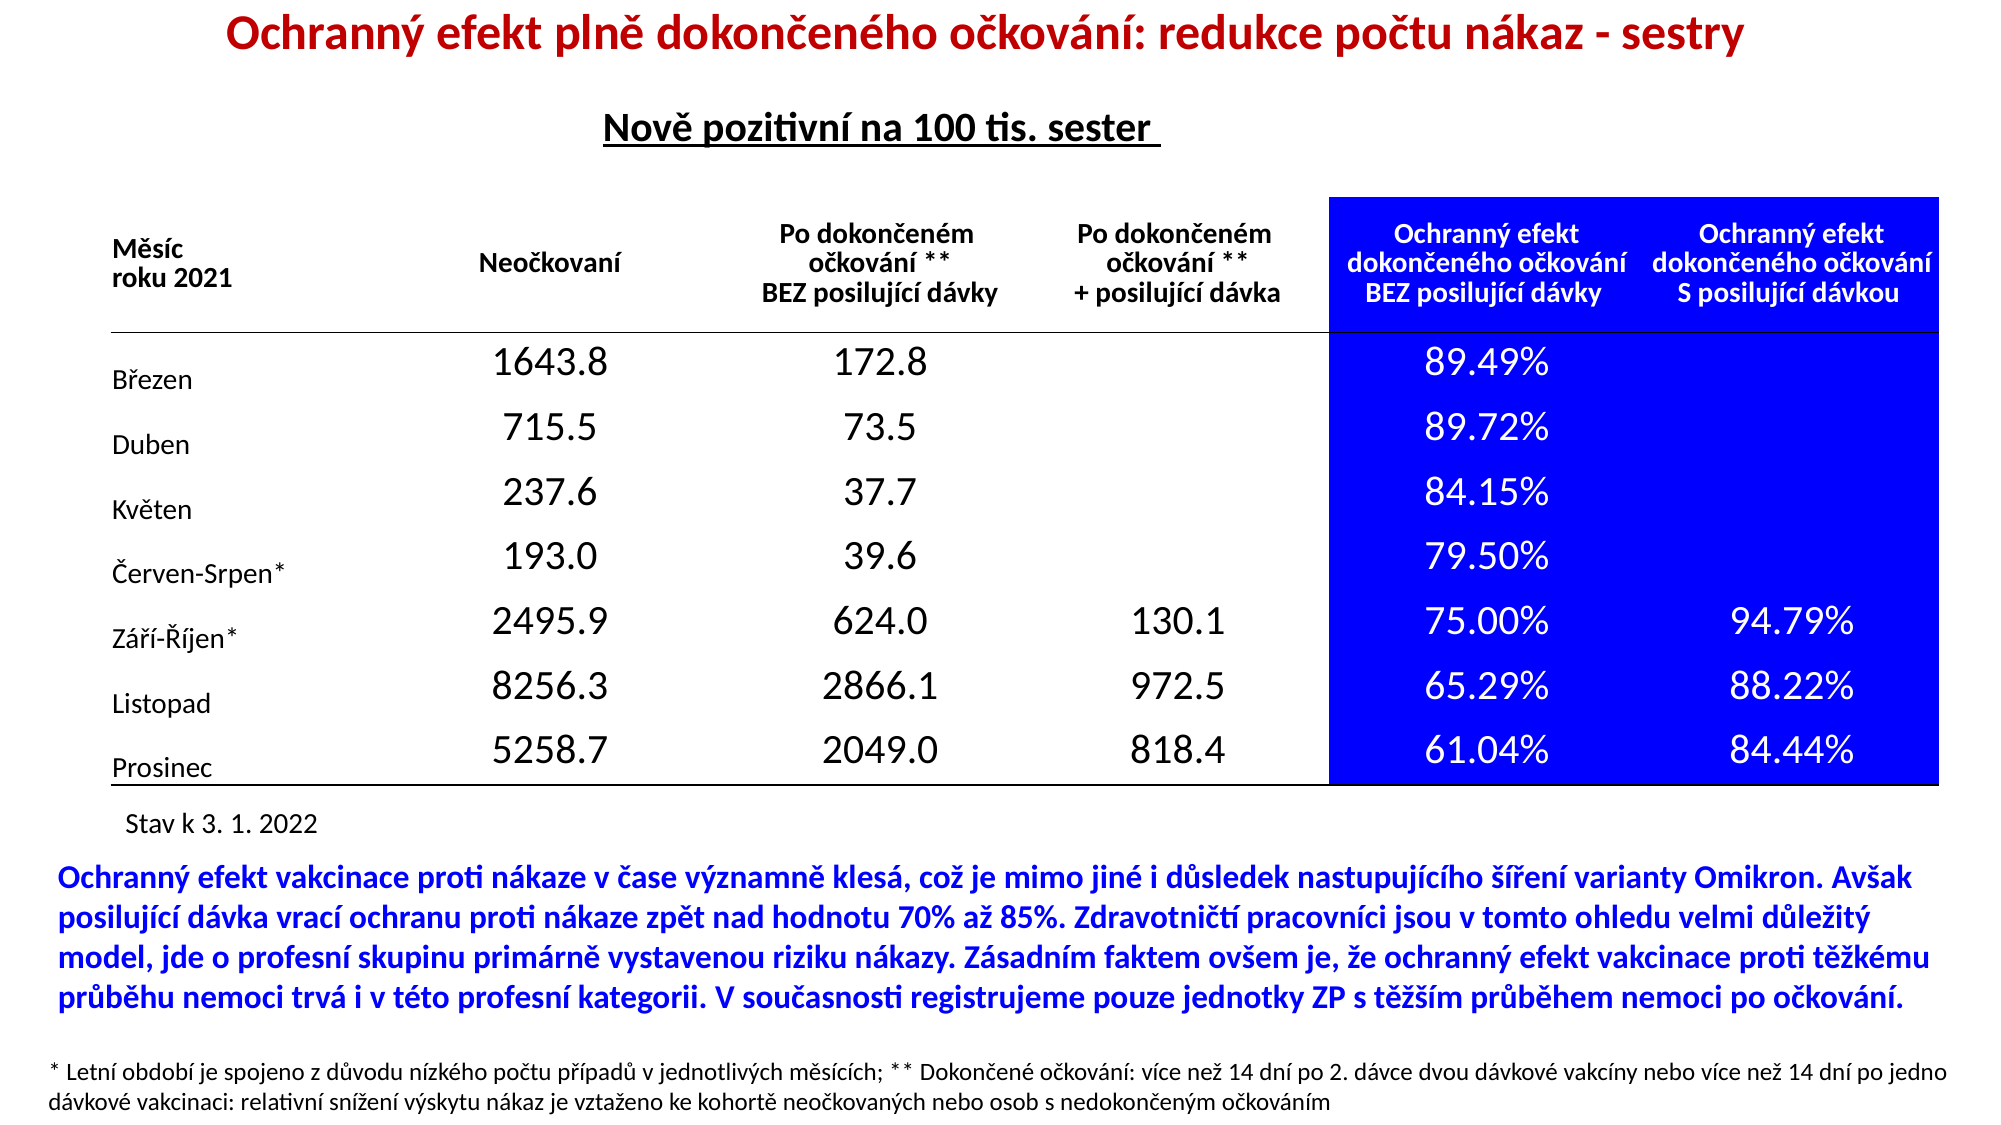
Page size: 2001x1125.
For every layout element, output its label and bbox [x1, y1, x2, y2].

table_header [111, 132, 1939, 197]
text_box [33, 6, 1939, 224]
table_cell [111, 333, 1939, 784]
table_cell [111, 197, 1939, 332]
text_box [43, 848, 1973, 1023]
text_box [33, 1048, 1983, 1123]
text_box [110, 797, 442, 847]
